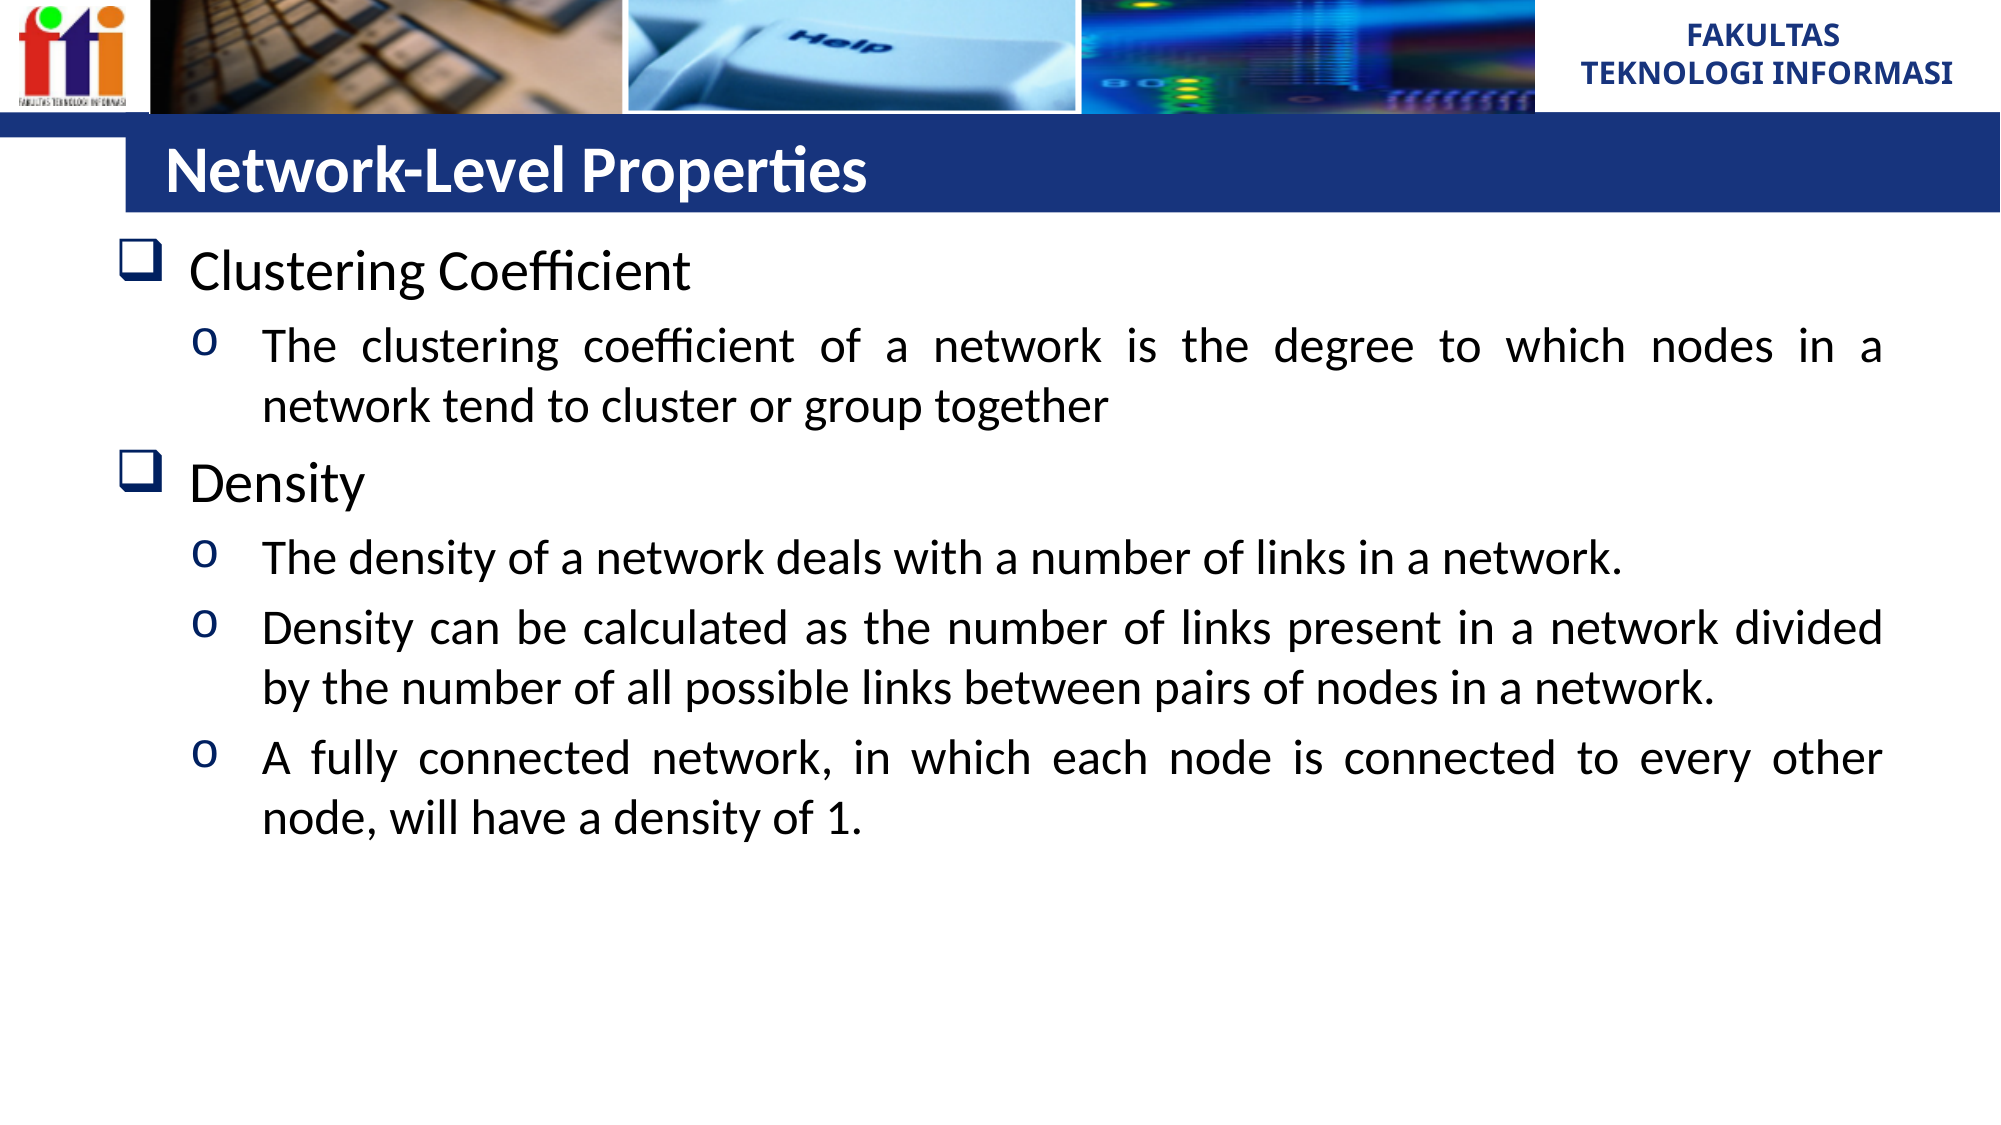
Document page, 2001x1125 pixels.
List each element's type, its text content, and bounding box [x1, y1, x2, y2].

list Clustering Coefficient The clustering coefficient of a network is the degree to which nodes in a network tend to cluster or group together Density The density of a network deals with a number of links in a network. Density can be calculated as the number of links present in a network divided by the number of all possible links between pairs of nodes in a network. A fully connected network, in which each node is connected to every other node, will have a density of 1. [99, 224, 1901, 1038]
picture [149, 0, 1535, 114]
picture [19, 6, 126, 106]
title Network-Level Properties [149, 119, 1934, 213]
